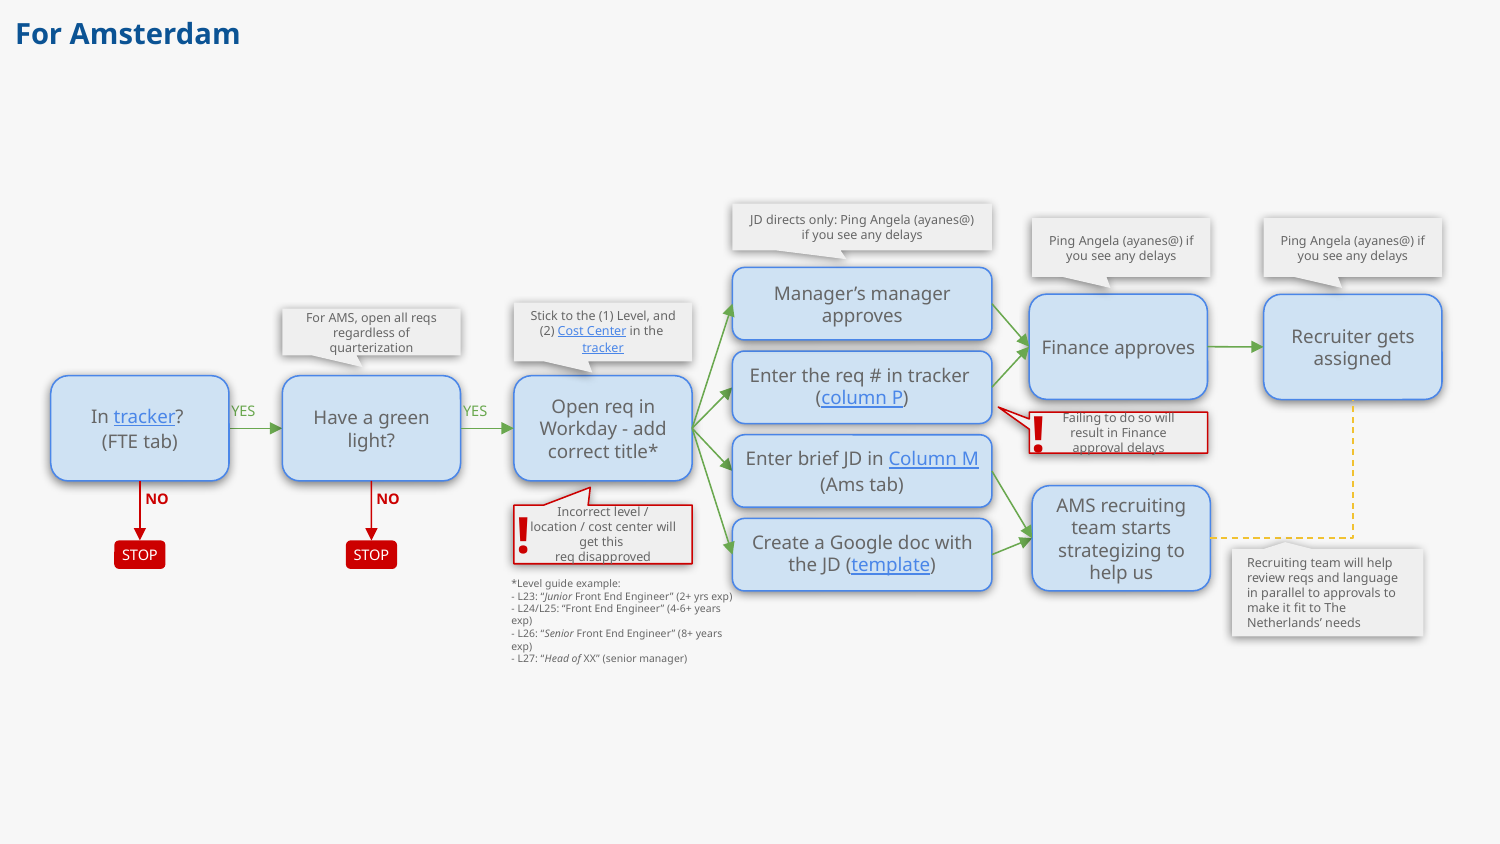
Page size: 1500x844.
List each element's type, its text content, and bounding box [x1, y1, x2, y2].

text_box STOP [345, 540, 398, 569]
text_box Ping Angela (ayanes@) if you see any delays [1263, 218, 1443, 289]
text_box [691, 427, 733, 555]
text_box Stick to the (1) Level, and (2) Cost Center in the tracker [513, 302, 692, 373]
text_box Finance approves [1031, 294, 1208, 400]
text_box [991, 546, 1033, 555]
text_box Recruiter gets assigned [1263, 294, 1443, 400]
text_box In tracker? (FTE tab) [50, 375, 230, 481]
text_box STOP [114, 540, 166, 569]
text_box Manager’s manager approves [732, 267, 992, 340]
text_box Enter brief JD in Column M (Ams tab) [737, 435, 992, 508]
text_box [691, 303, 733, 427]
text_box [991, 346, 1030, 388]
text_box Ping Angela (ayanes@) if you see any delays [1032, 218, 1211, 289]
text_box Have a green light? [282, 375, 461, 481]
text_box Failing to do so will result in Finance approval delays [998, 407, 1030, 454]
text_box JD directs only: Ping Angela (ayanes@) if you see any delays [732, 203, 992, 260]
text_box NO [141, 480, 201, 516]
text_box Incorrect level / location / cost center will get this req disapproved [532, 487, 693, 564]
text_box ! [515, 502, 532, 566]
text_box Open req in Workday - add correct title* [513, 375, 686, 481]
text_box AMS recruiting team starts strategizing to help us [1032, 485, 1211, 591]
text_box Enter the req # in tracker (column P) [737, 351, 992, 424]
text_box For Amsterdam [0, 0, 302, 65]
text_box Recruiting team will help review reqs and language in parallel to approvals to make it fit to The Netherlands’ needs [1232, 547, 1424, 637]
text_box Failing to do so will result in Finance approval delays [1047, 412, 1205, 454]
text_box *Level guide example: - L23: “Junior Front End Engineer” (2+ yrs exp) - L24/L25: “Front End Engineer” (4-6+ years exp) - L26: “Senior Front End Engineer” (8+ years exp) - L27: “Head of XX” (senior manager) [496, 562, 756, 680]
text_box ! [1030, 401, 1047, 465]
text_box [991, 470, 1033, 539]
text_box NO [130, 480, 139, 516]
text_box NO [372, 480, 433, 516]
text_box YES [448, 393, 515, 429]
text_box NO [361, 480, 371, 516]
text_box For AMS, open all reqs regardless of quarterization [282, 308, 461, 368]
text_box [215, 392, 283, 442]
text_box Create a Google doc with the JD (template) [732, 518, 992, 591]
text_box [991, 303, 1030, 346]
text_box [1210, 399, 1354, 539]
